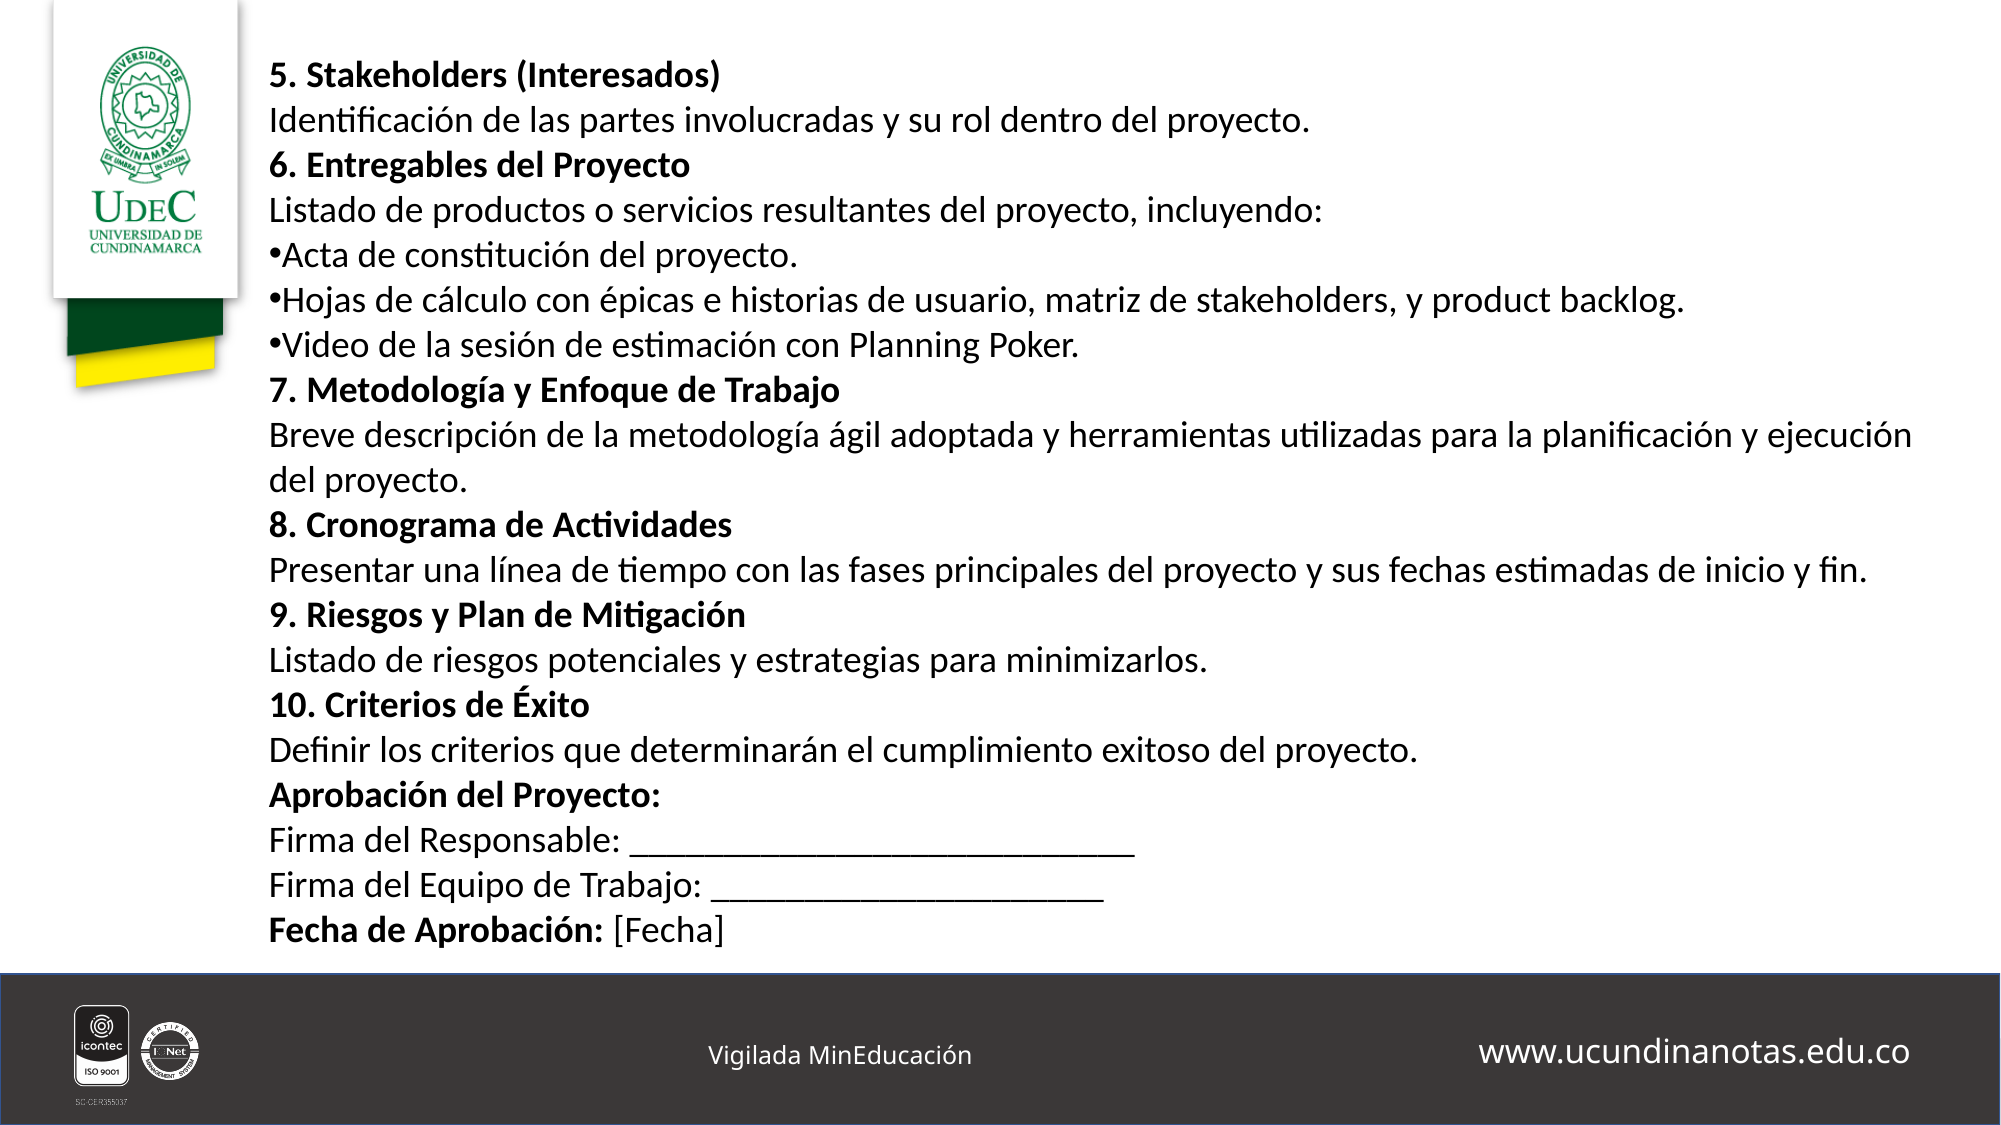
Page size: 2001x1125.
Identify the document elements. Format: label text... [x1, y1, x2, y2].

text_box 5. Stakeholders (Interesados) Identificación de las partes involucradas y su rol dentro del proyecto. 6. Entregables del Proyecto Listado de productos o servicios resultantes del proyecto, incluyendo: Acta de constitución del proyecto. Hojas de cálculo con épicas e historias de usuario, matriz de stakeholders, y product backlog. Video de la sesión de estimación con Planning Poker. 7. Metodología y Enfoque de Trabajo Breve descripción de la metodología ágil adoptada y herramientas utilizadas para la planificación y ejecución del proyecto. 8. Cronograma de Actividades Presentar una línea de tiempo con las fases principales del proyecto y sus fechas estimadas de inicio y fin. 9. Riesgos y Plan de Mitigación Listado de riesgos potenciales y estrategias para minimizarlos. 10. Criterios de Éxito Definir los criterios que determinarán el cumplimiento exitoso del proyecto. Aprobación del Proyecto: Firma del Responsable: ___________________________ Firma del Equipo de Trabajo: _____________________ Fecha de Aprobación: [Fecha] [253, 42, 1979, 958]
picture [74, 1005, 199, 1108]
picture [0, 0, 2001, 973]
